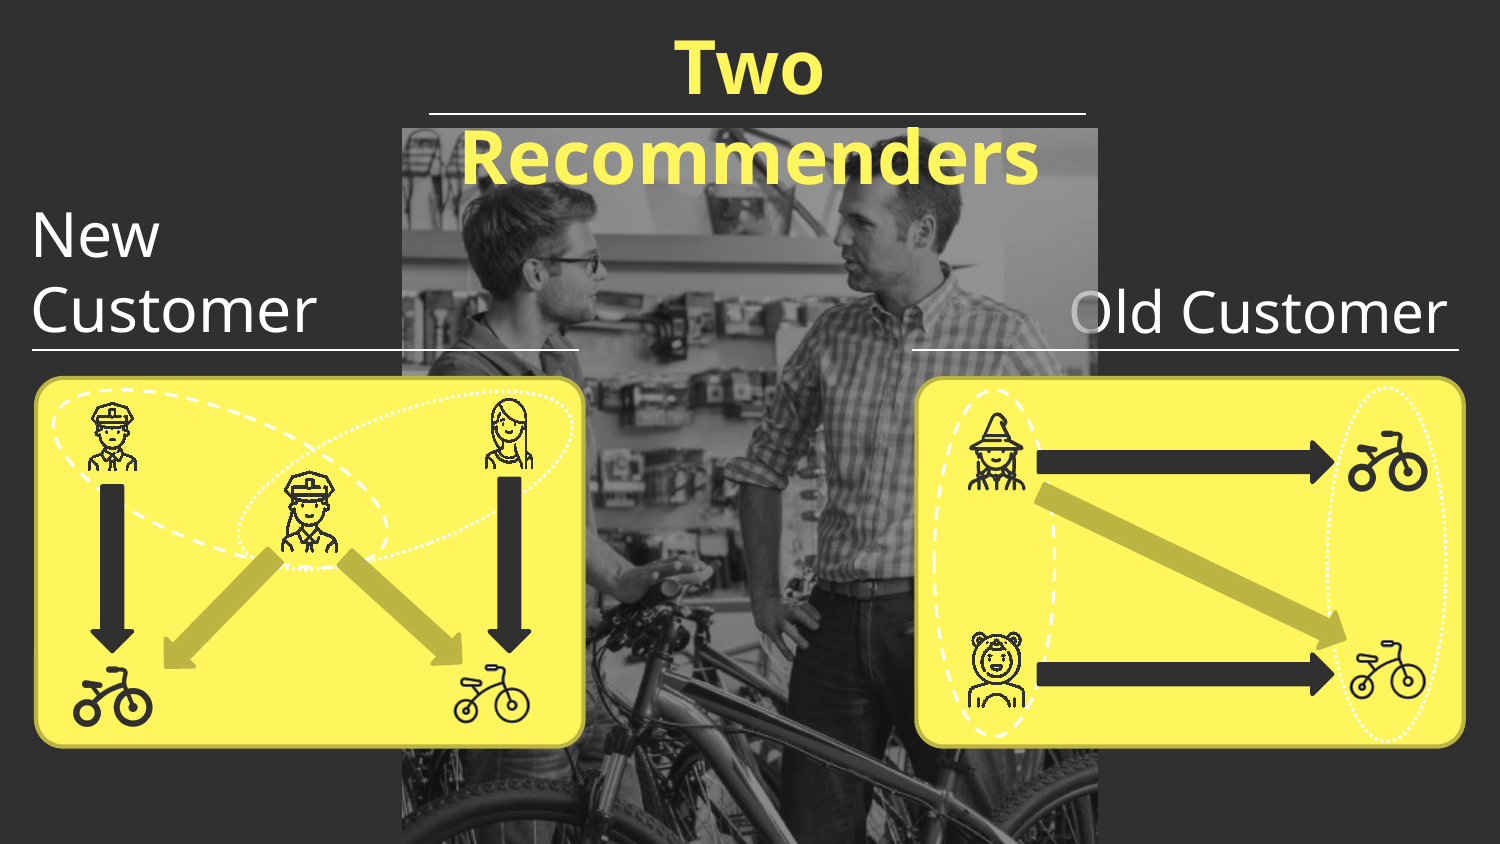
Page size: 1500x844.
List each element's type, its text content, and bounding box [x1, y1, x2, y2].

text_box [1104, 375, 1466, 747]
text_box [43, 398, 583, 746]
picture [401, 128, 1099, 844]
title Two Recommenders [380, 4, 1120, 129]
text_box [33, 375, 396, 735]
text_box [933, 387, 1447, 742]
title New Customer [15, 267, 396, 360]
text_box Old Customer [1104, 267, 1464, 360]
